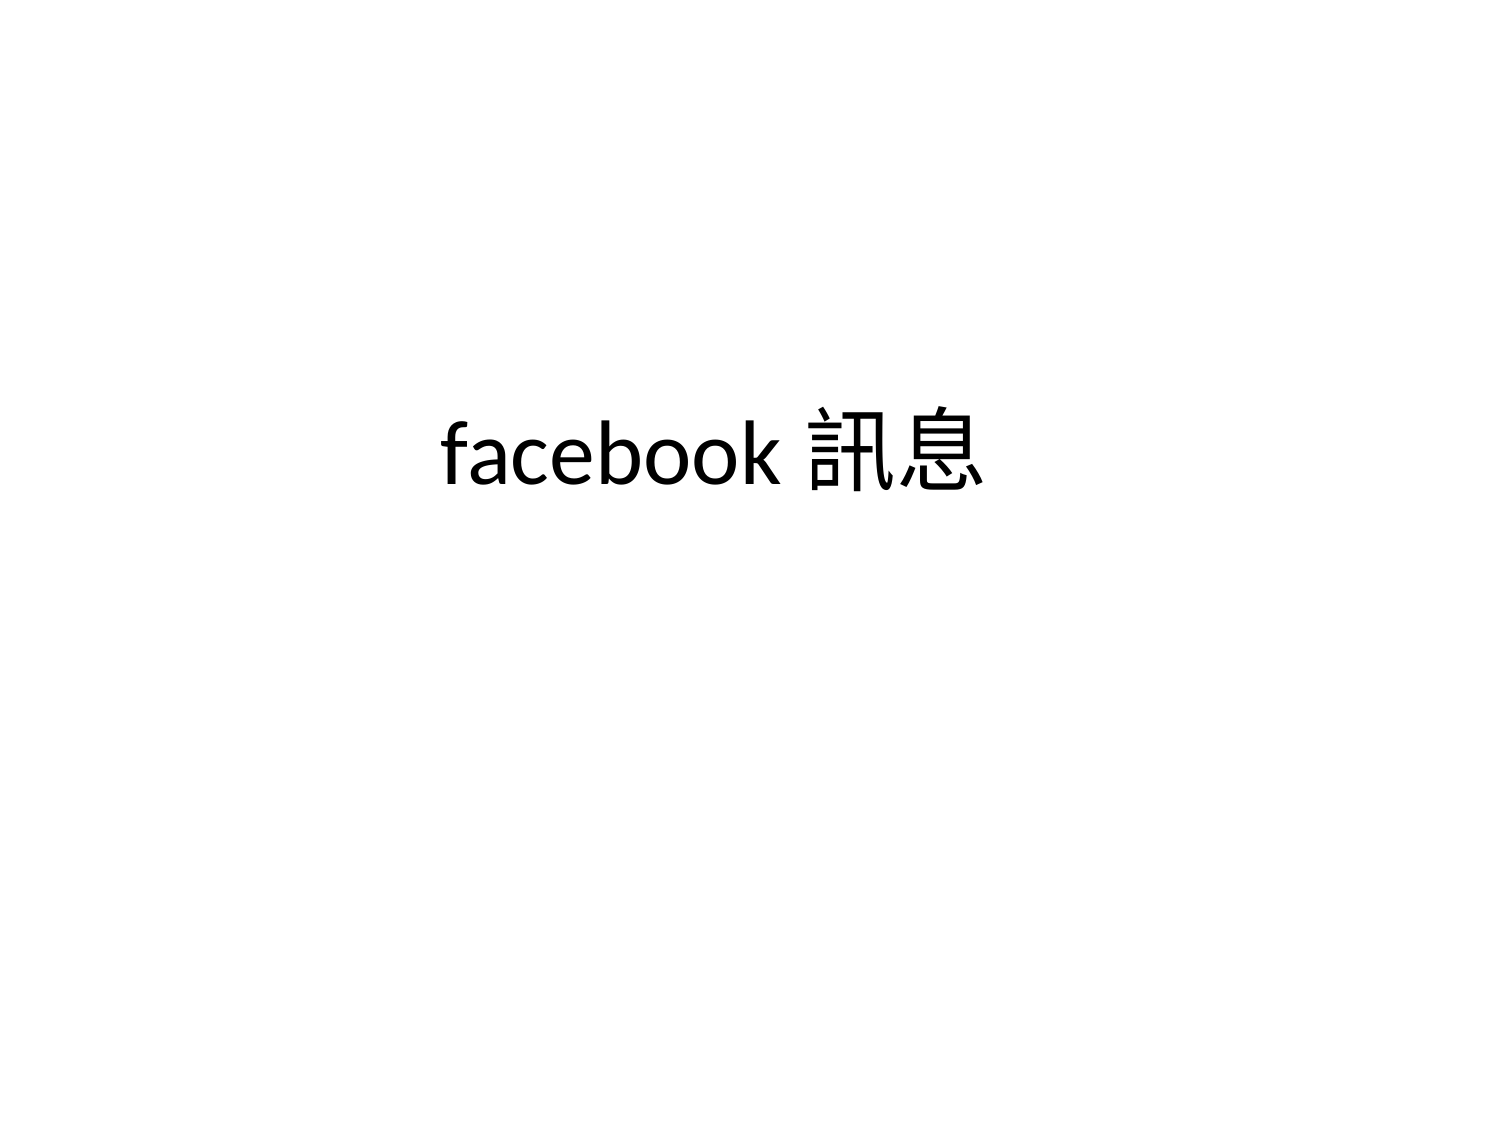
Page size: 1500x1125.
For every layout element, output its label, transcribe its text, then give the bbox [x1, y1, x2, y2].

text_box facebook訊息 [301, 385, 1128, 510]
